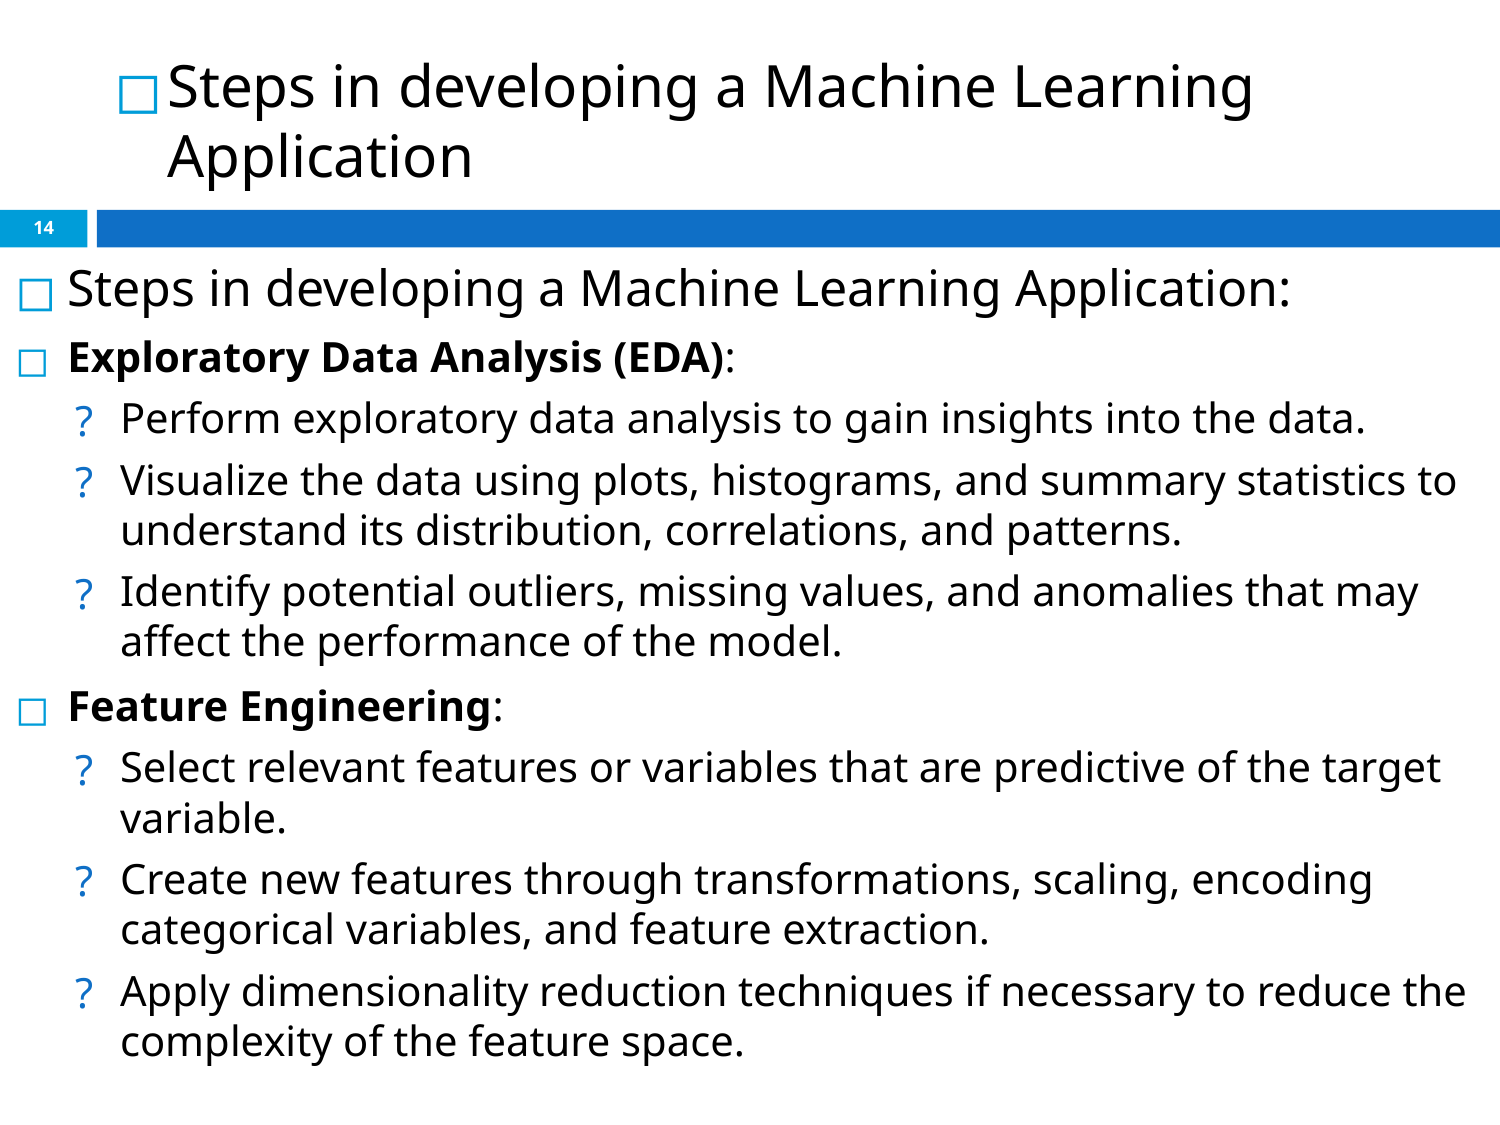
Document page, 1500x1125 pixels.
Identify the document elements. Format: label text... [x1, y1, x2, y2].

title Steps in developing a Machine Learning Application [99, 37, 1438, 200]
list Steps in developing a Machine Learning Application: Exploratory Data Analysis (EDA): Perform exploratory data analysis to gain insights into the data. Visualize the data using plots, histograms, and summary statistics to understand its distribution, correlations, and patterns. Identify potential outliers, missing values, and anomalies that may affect the performance of the model. Feature Engineering: Select relevant features or variables that are predictive of the target variable. Create new features through transformations, scaling, encoding categorical variables, and feature extraction. Apply dimensionality reduction techniques if necessary to reduce the complexity of the feature space. [0, 248, 1500, 1125]
slide_number ‹#› [0, 208, 88, 249]
